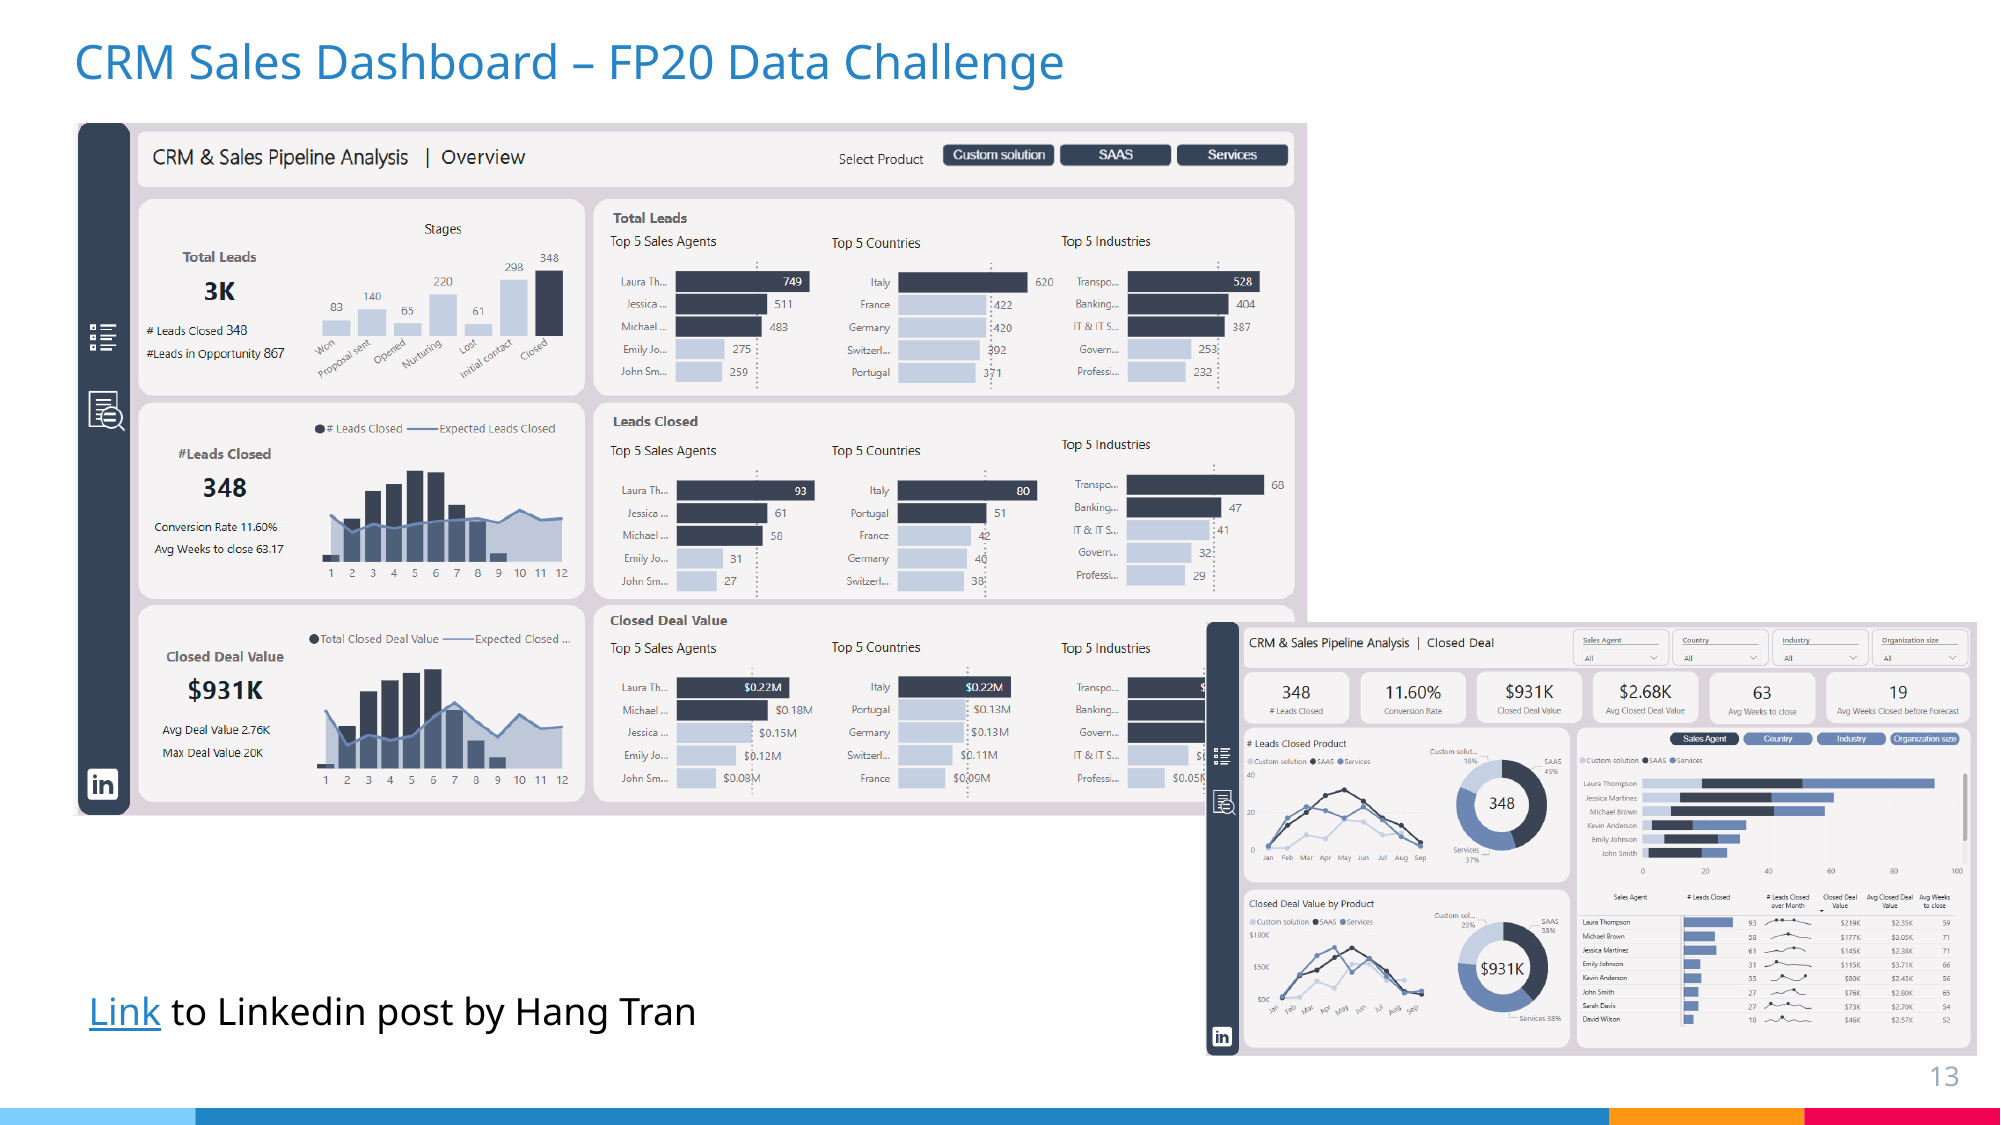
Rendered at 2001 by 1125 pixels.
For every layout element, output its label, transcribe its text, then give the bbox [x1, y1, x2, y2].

slide_number 13 [1854, 1063, 1975, 1113]
text_box Link to Linkedin post by Hang Tran [73, 935, 1199, 1047]
picture [73, 123, 1977, 1057]
title CRM Sales Dashboard – FP20 Data Challenge [59, 16, 1975, 104]
